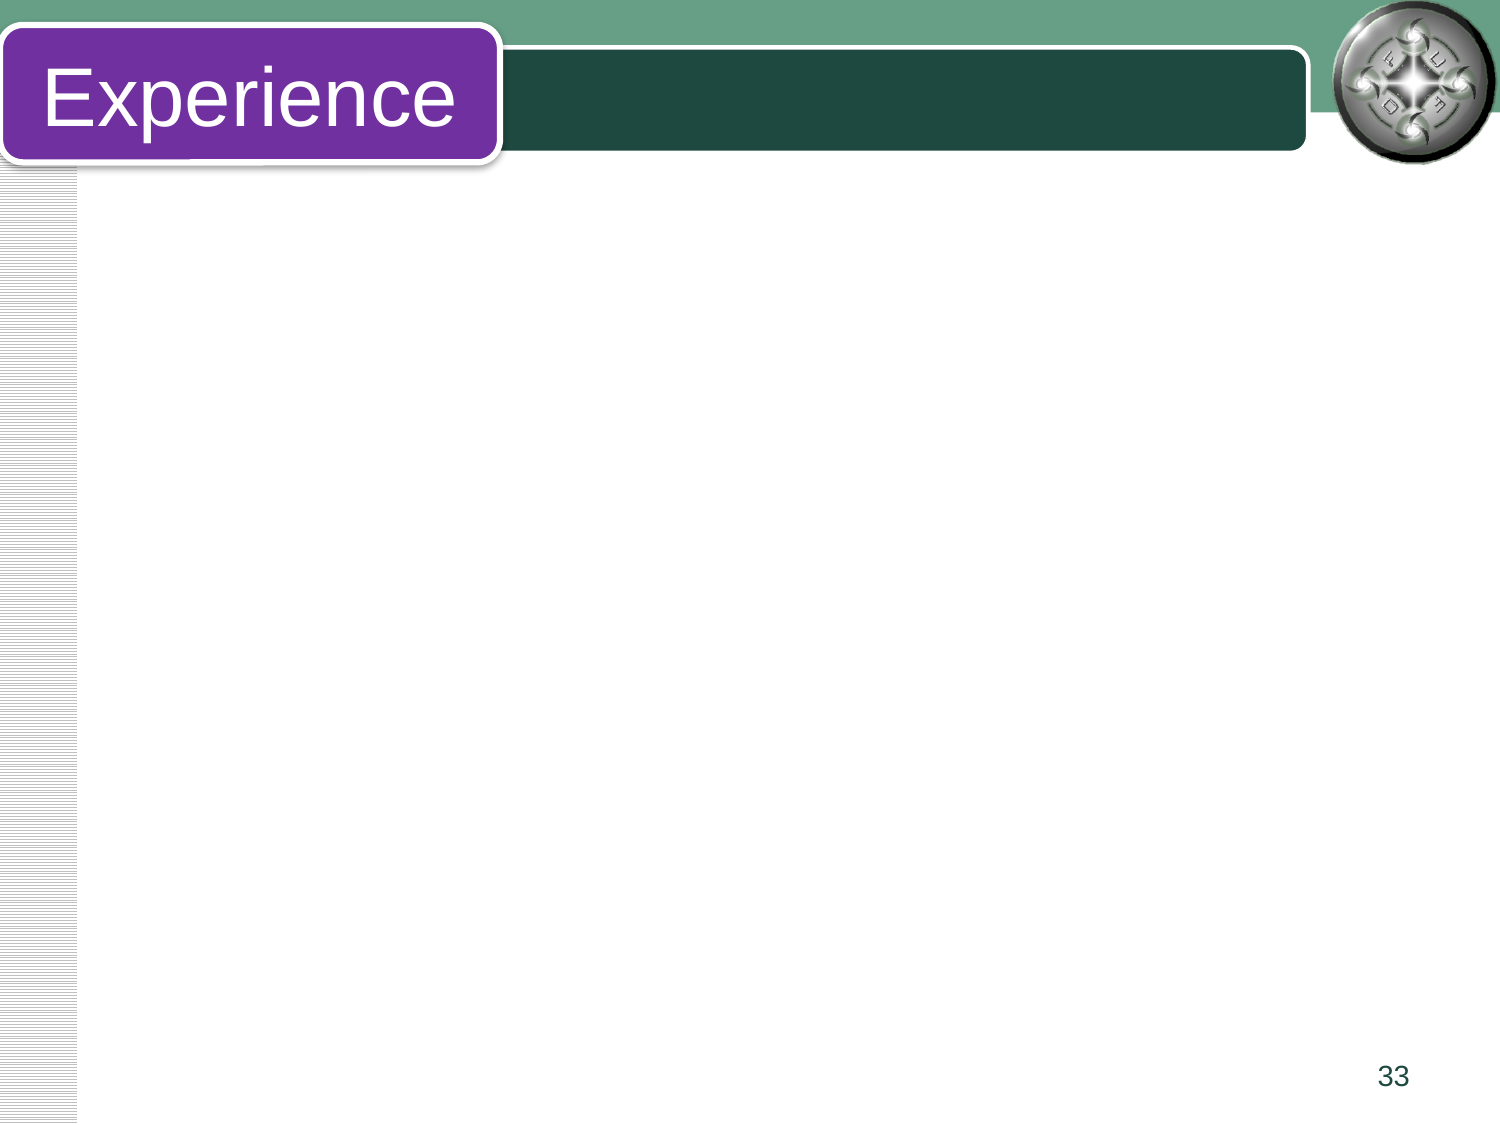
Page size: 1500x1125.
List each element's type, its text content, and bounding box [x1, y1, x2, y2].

picture [1312, 0, 1500, 201]
text_box Experience [0, 21, 504, 166]
slide_number 33 [1074, 1049, 1426, 1103]
